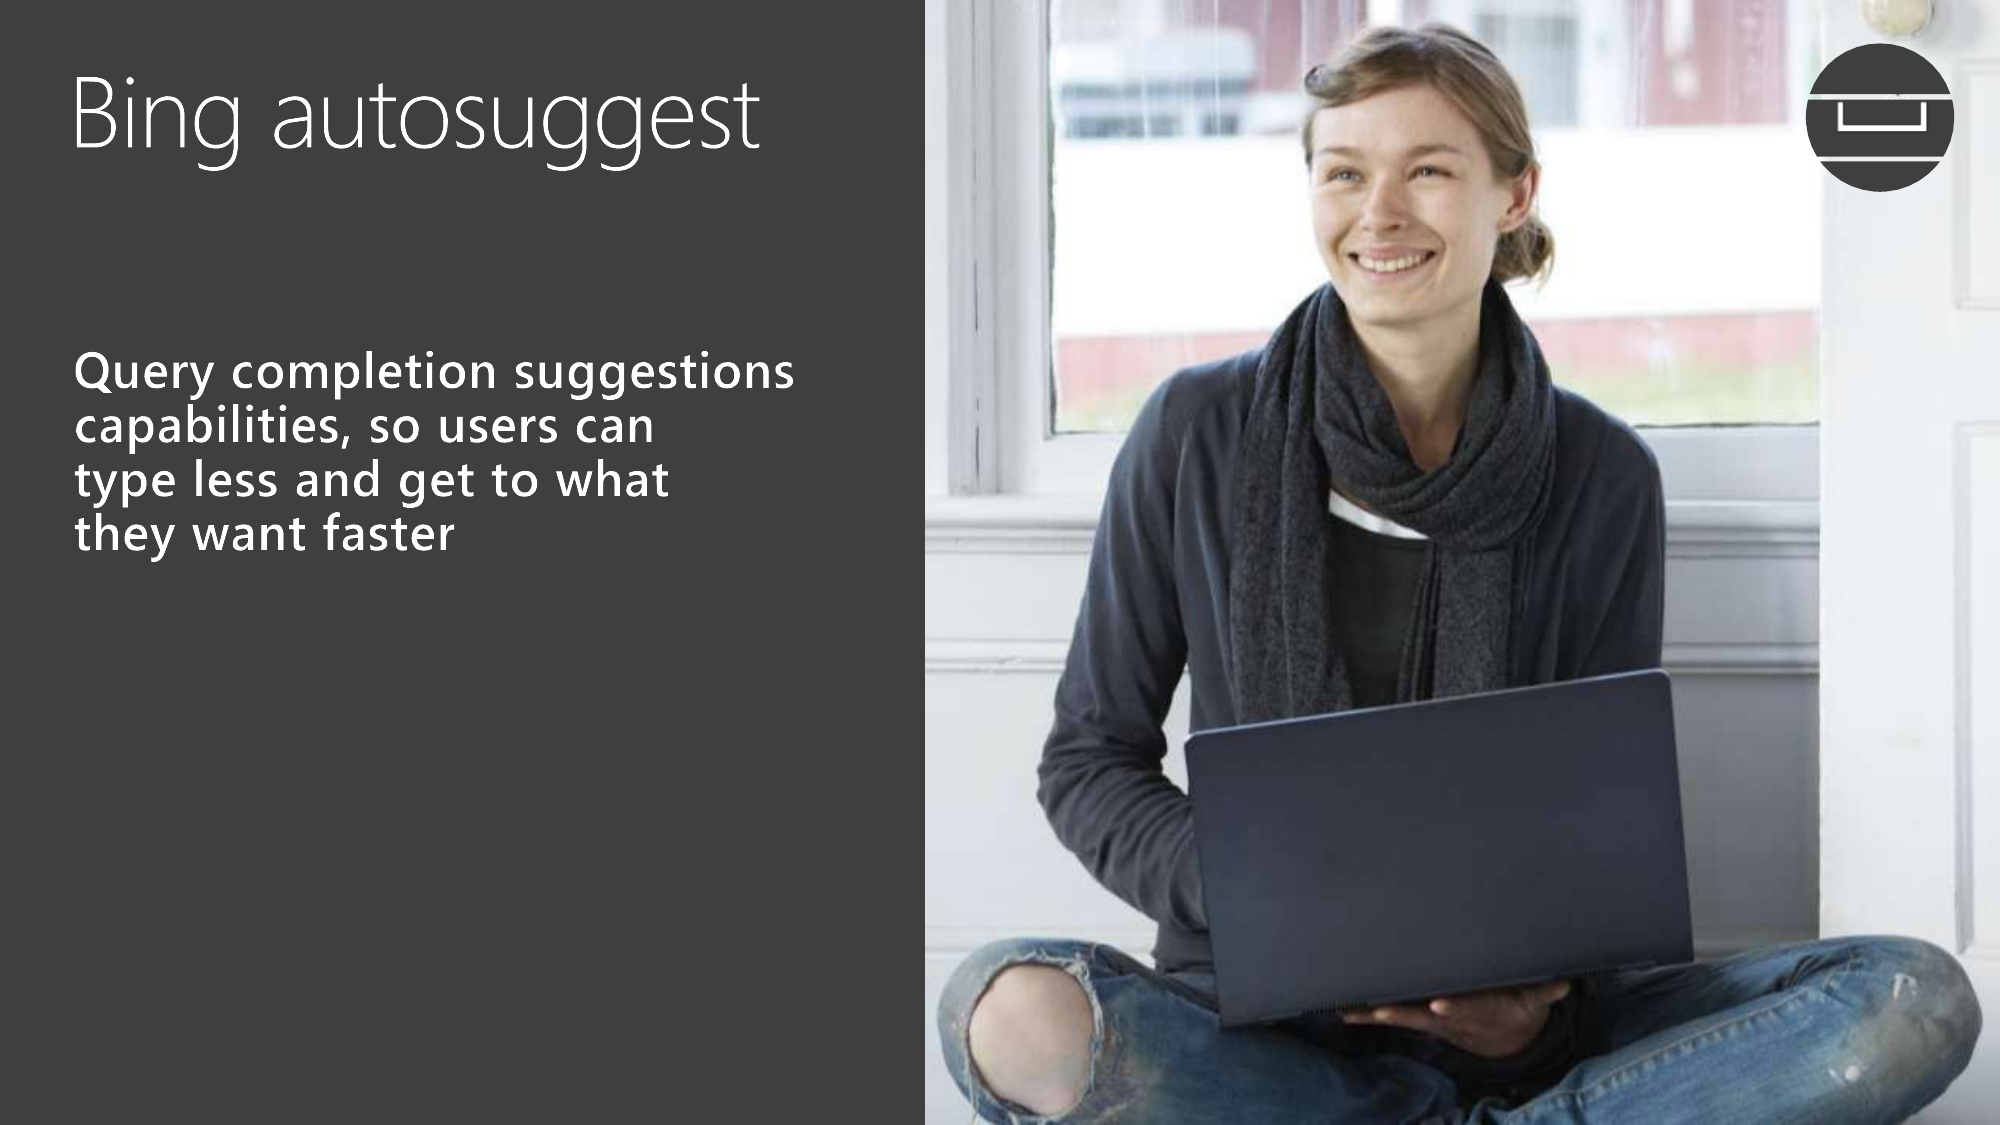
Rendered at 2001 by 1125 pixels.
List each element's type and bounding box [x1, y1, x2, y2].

text_box [925, 0, 2000, 1125]
text_box [1807, 40, 1957, 190]
text_box [76, 404, 652, 454]
text_box [76, 77, 760, 172]
text_box [74, 512, 455, 562]
text_box [75, 351, 793, 400]
text_box [0, 0, 925, 1125]
text_box [74, 459, 668, 508]
